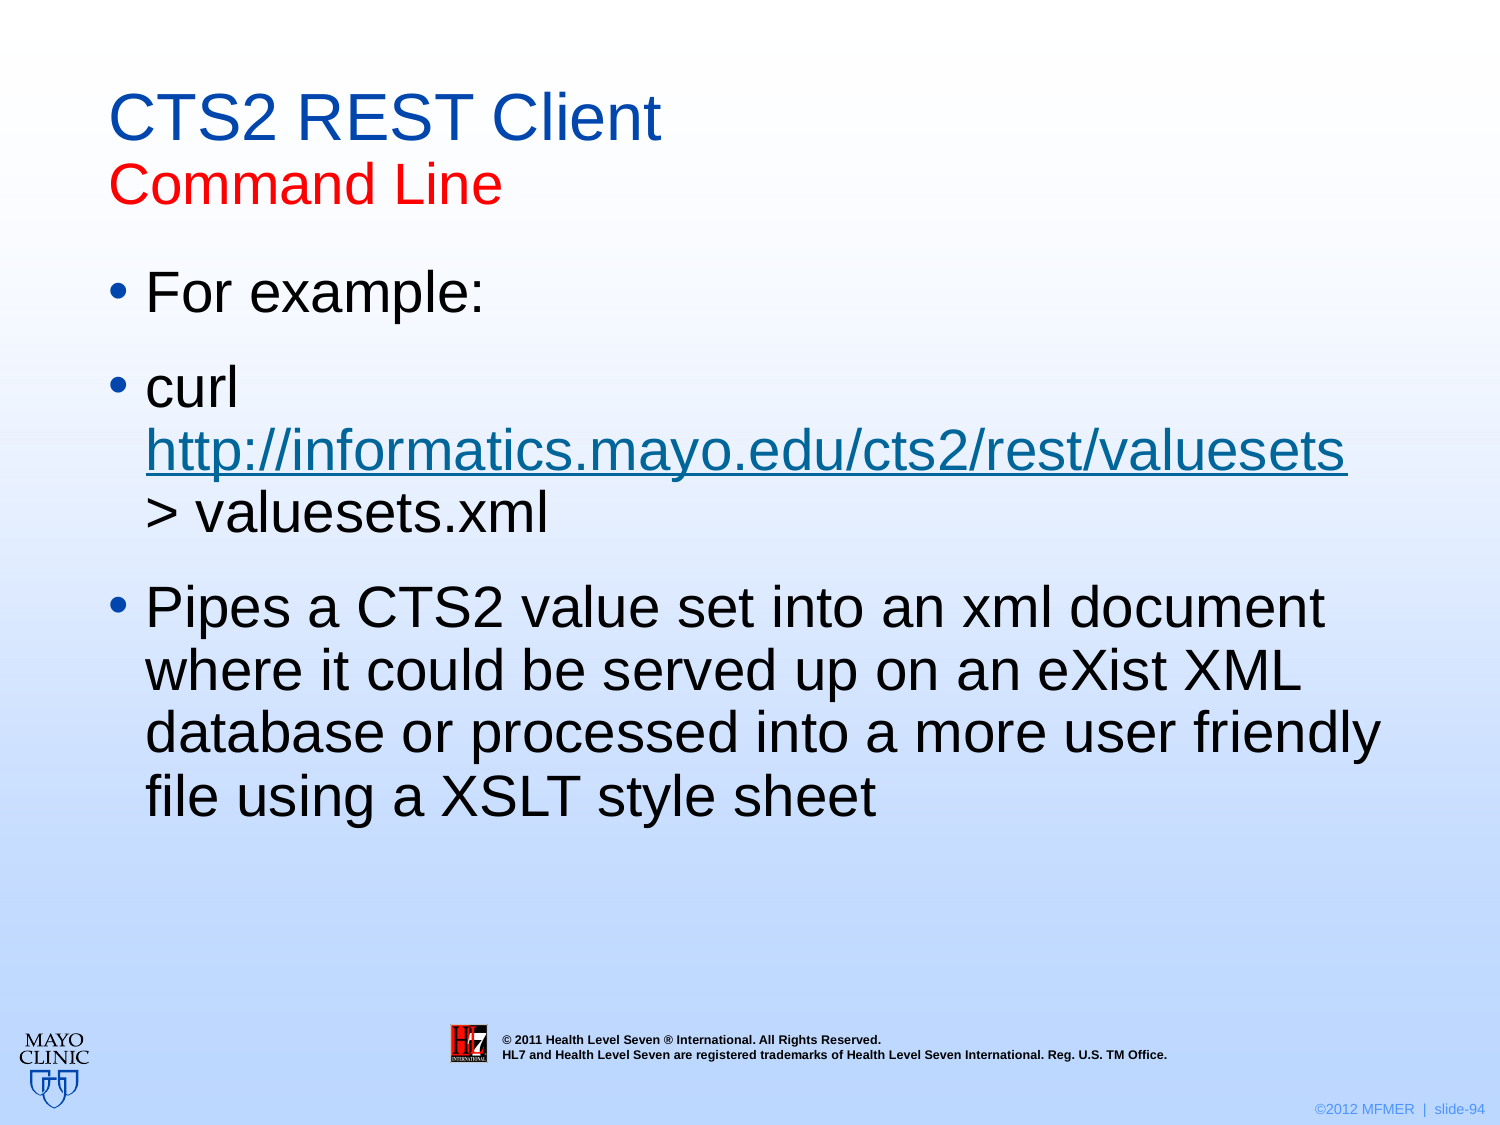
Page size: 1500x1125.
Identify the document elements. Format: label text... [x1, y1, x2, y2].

list For example: curl http://informatics.mayo.edu/cts2/rest/valuesets > valuesets.xml Pipes a CTS2 value set into an xml document where it could be served up on an eXist XML database or processed into a more user friendly file using a XSLT style sheet [108, 224, 1392, 1013]
picture [0, 0, 1500, 1125]
title CTS2 REST Client Command Line [108, 0, 1392, 224]
